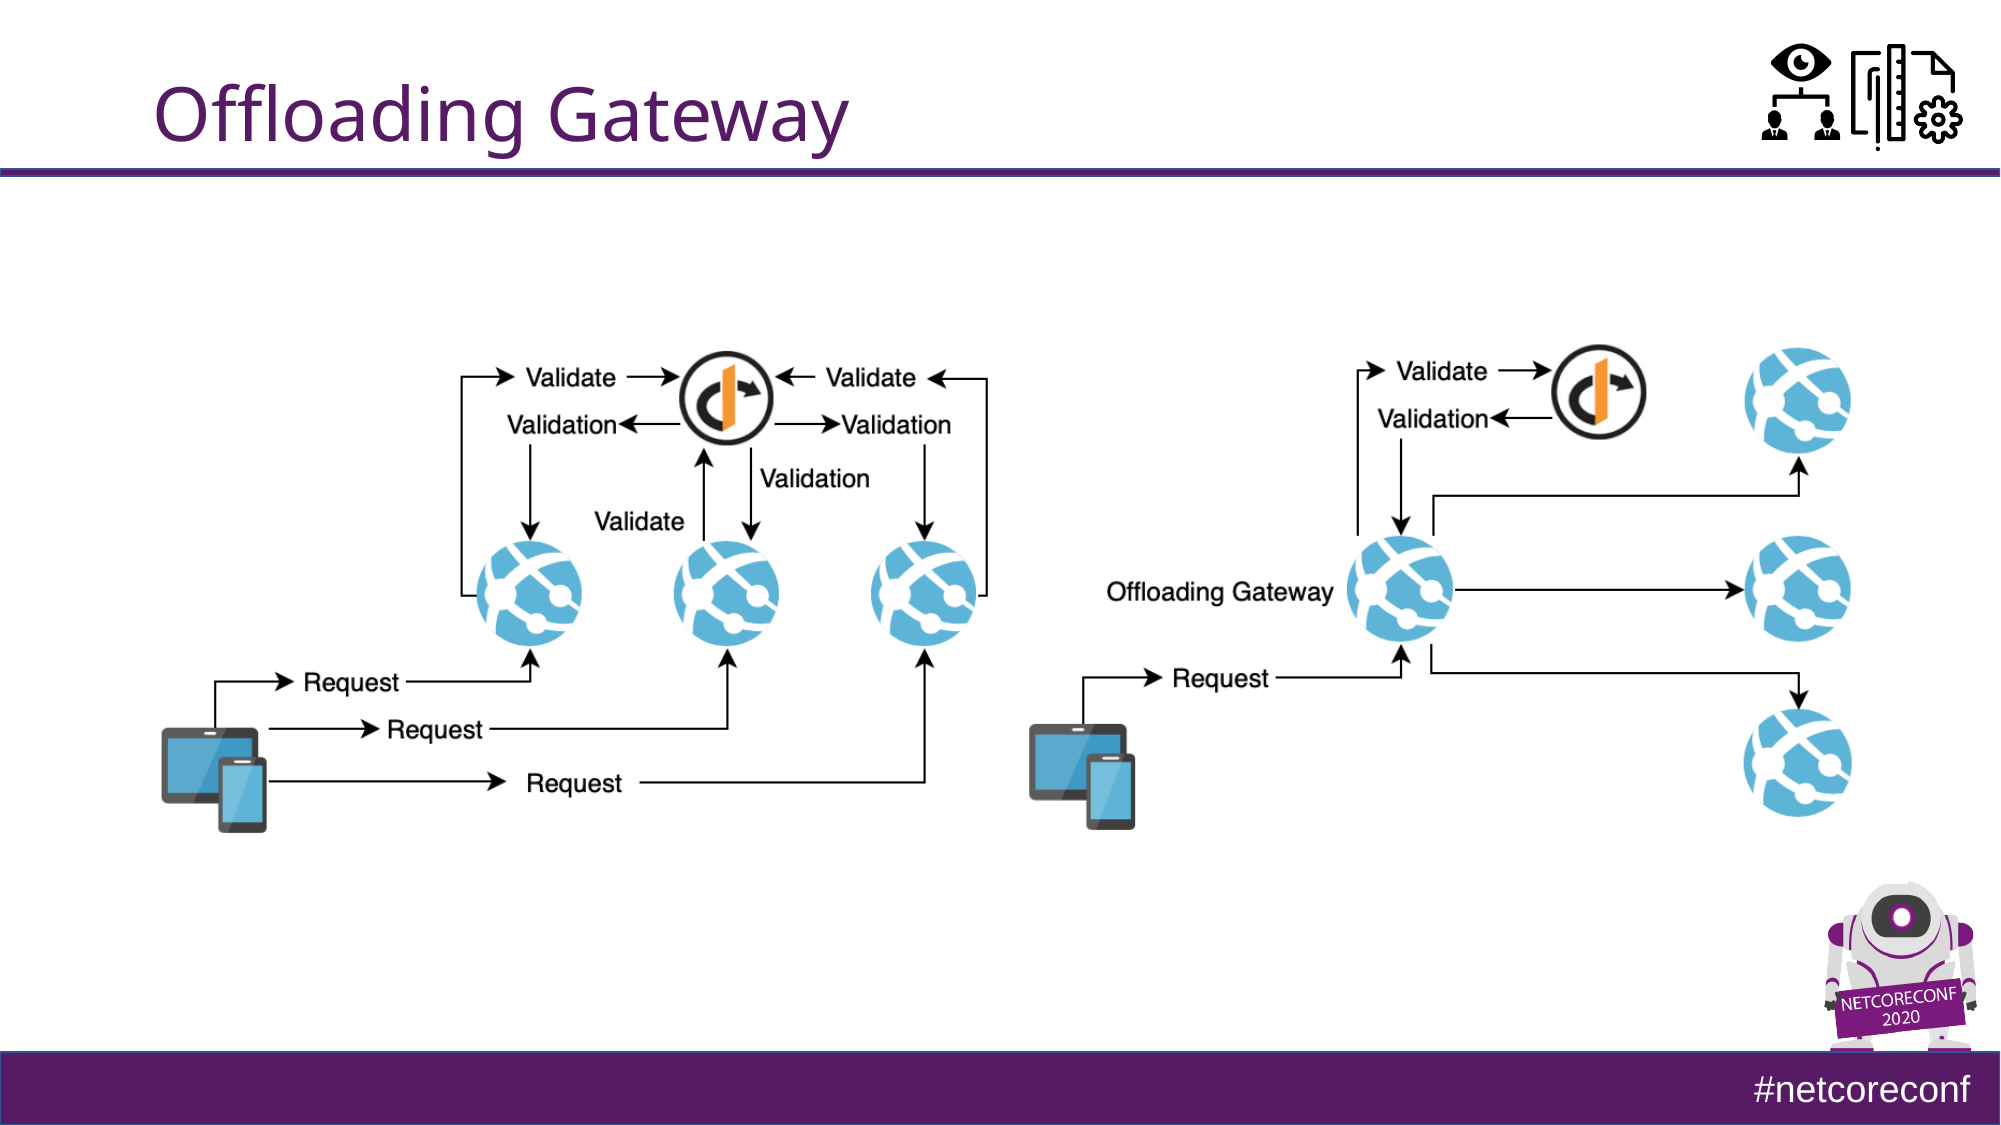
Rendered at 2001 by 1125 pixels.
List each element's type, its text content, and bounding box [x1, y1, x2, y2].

picture [1751, 42, 1963, 153]
picture [959, 285, 1977, 1051]
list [92, 292, 1001, 878]
title Offloading Gateway [137, 20, 1863, 213]
